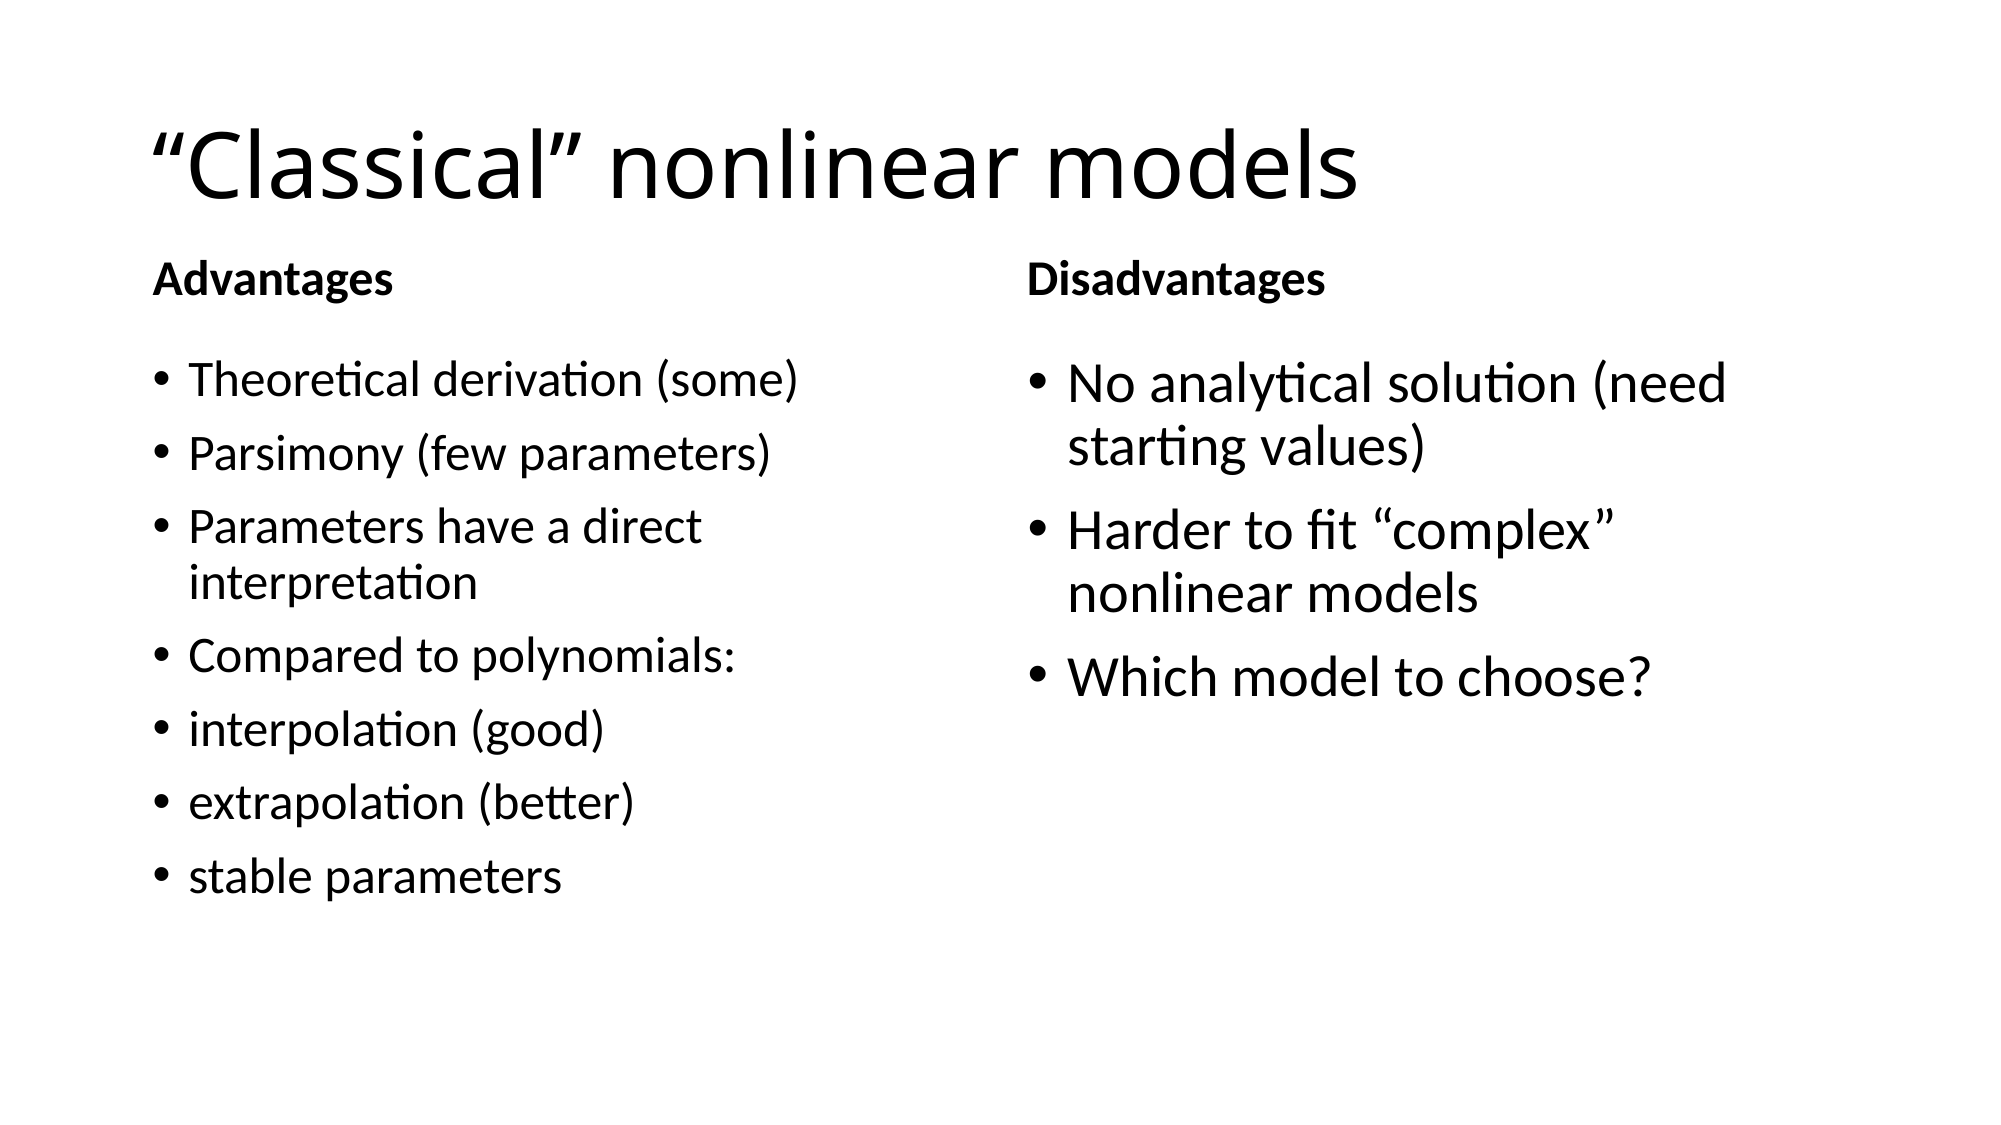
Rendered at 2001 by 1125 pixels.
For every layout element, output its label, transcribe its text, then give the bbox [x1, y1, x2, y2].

list No analytical solution (need starting values) Harder to fit “complex” nonlinear models Which model to choose? [1012, 345, 1863, 1016]
list Disadvantages [1011, 178, 1863, 314]
title “Classical” nonlinear models [137, 59, 1863, 278]
list Advantages [137, 224, 984, 314]
list Theoretical derivation (some) Parsimony (few parameters) Parameters have a direct interpretation Compared to polynomials: interpolation (good) extrapolation (better) stable parameters [137, 345, 984, 918]
